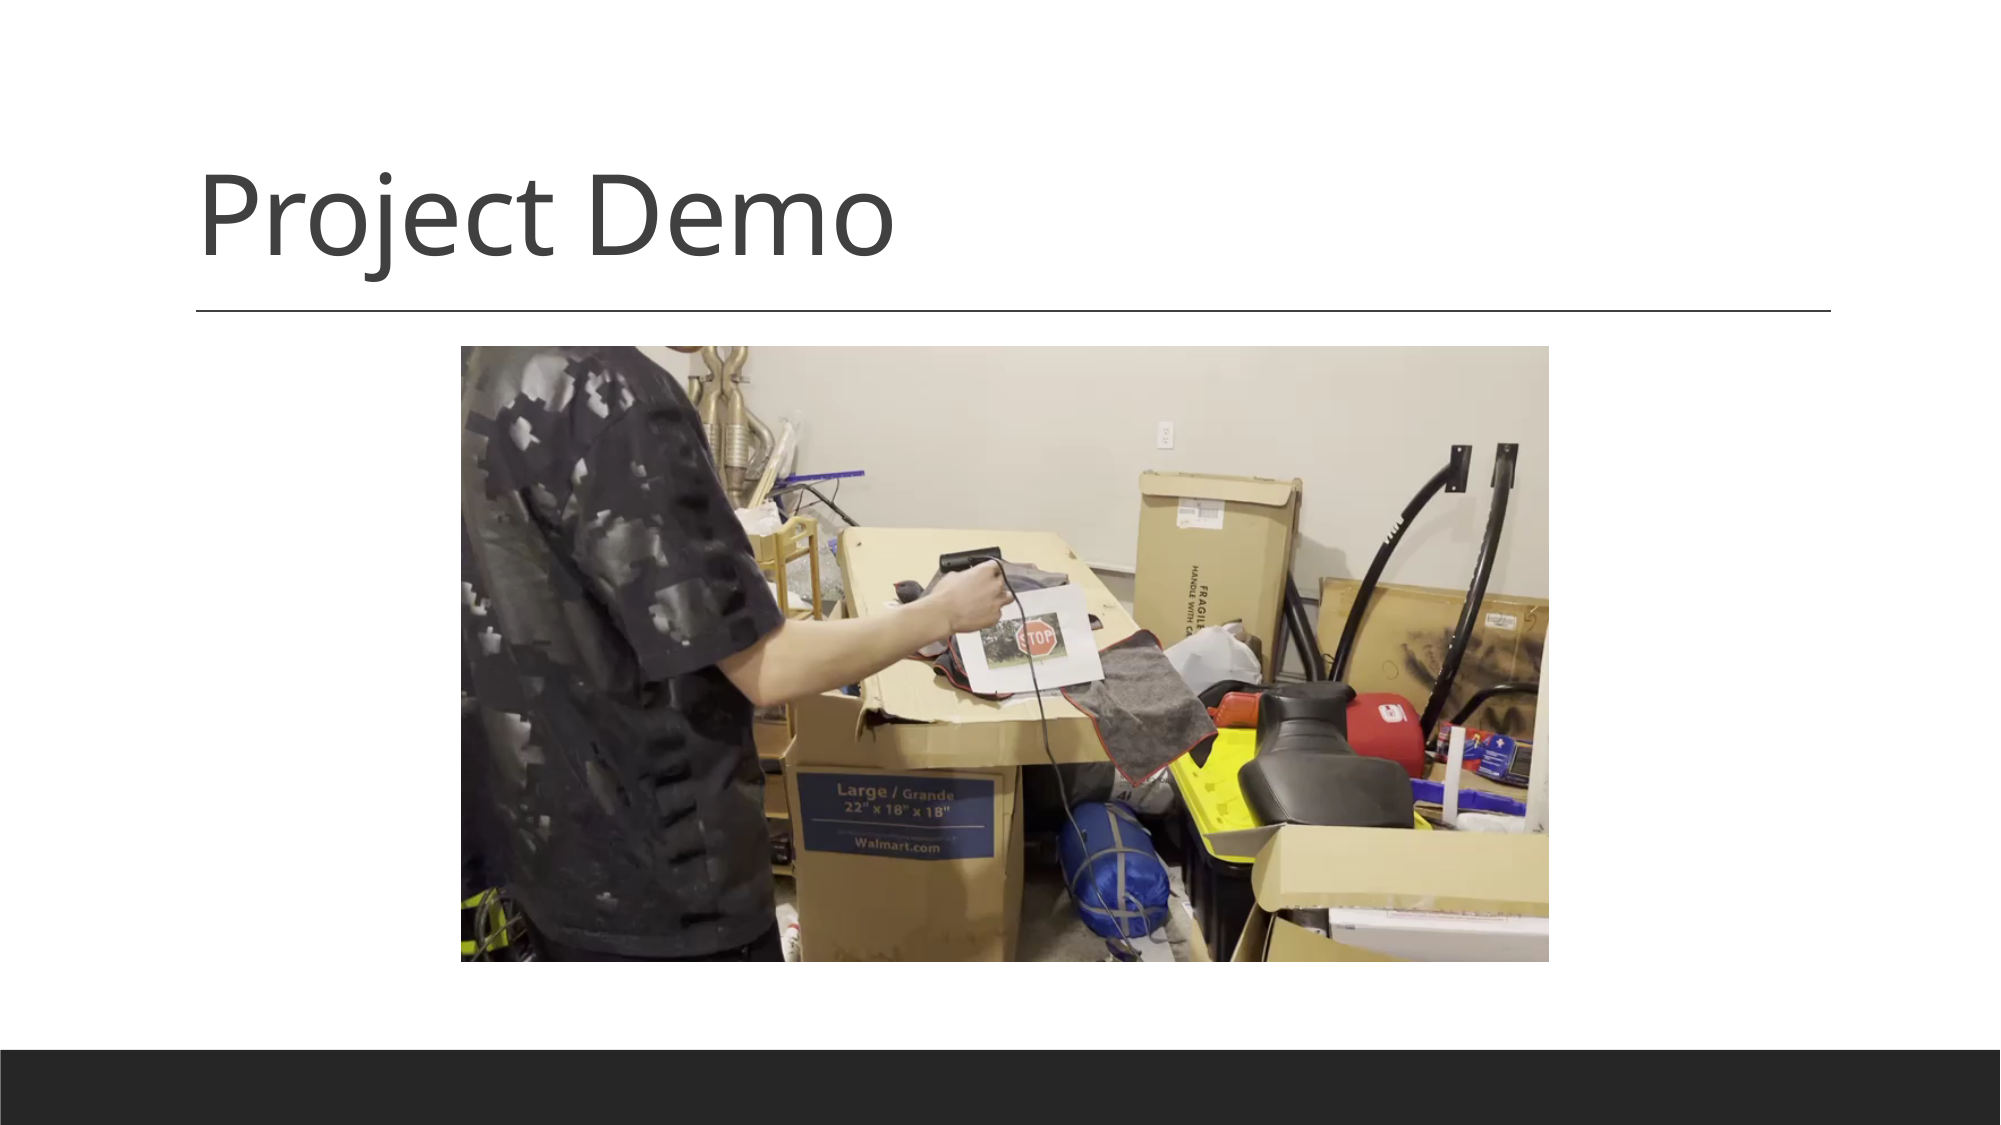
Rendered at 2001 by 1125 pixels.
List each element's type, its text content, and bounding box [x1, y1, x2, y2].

title Project Demo [180, 47, 1830, 285]
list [459, 345, 1550, 964]
